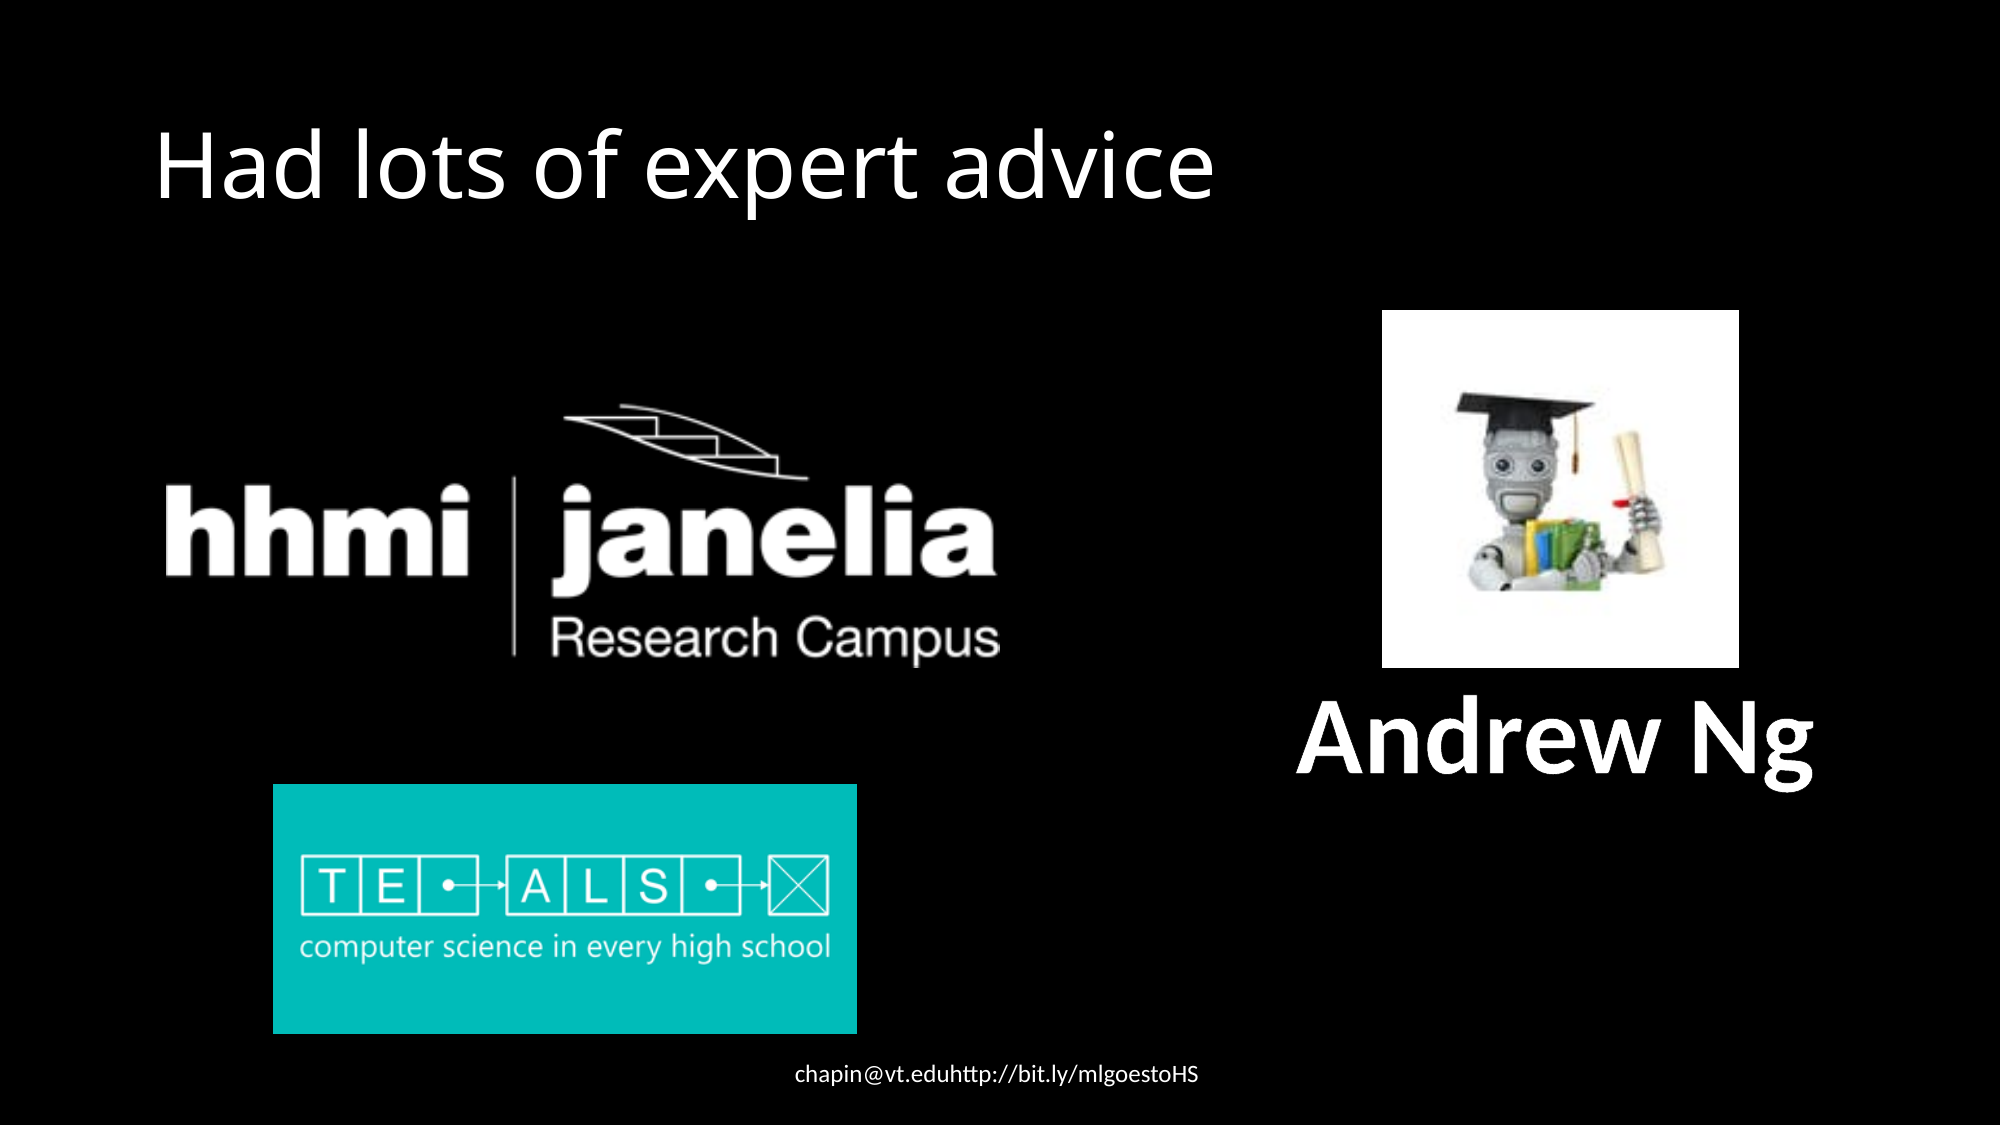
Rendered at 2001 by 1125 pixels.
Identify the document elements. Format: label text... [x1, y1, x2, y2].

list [166, 394, 1000, 668]
text_box Andrew Ng [1280, 653, 1831, 804]
picture [273, 784, 857, 1034]
title Had lots of expert advice [137, 59, 1863, 278]
footer chapin@vt.edu http://bit.ly/mlgoestoHS [662, 1042, 1338, 1103]
picture [1382, 310, 1739, 668]
